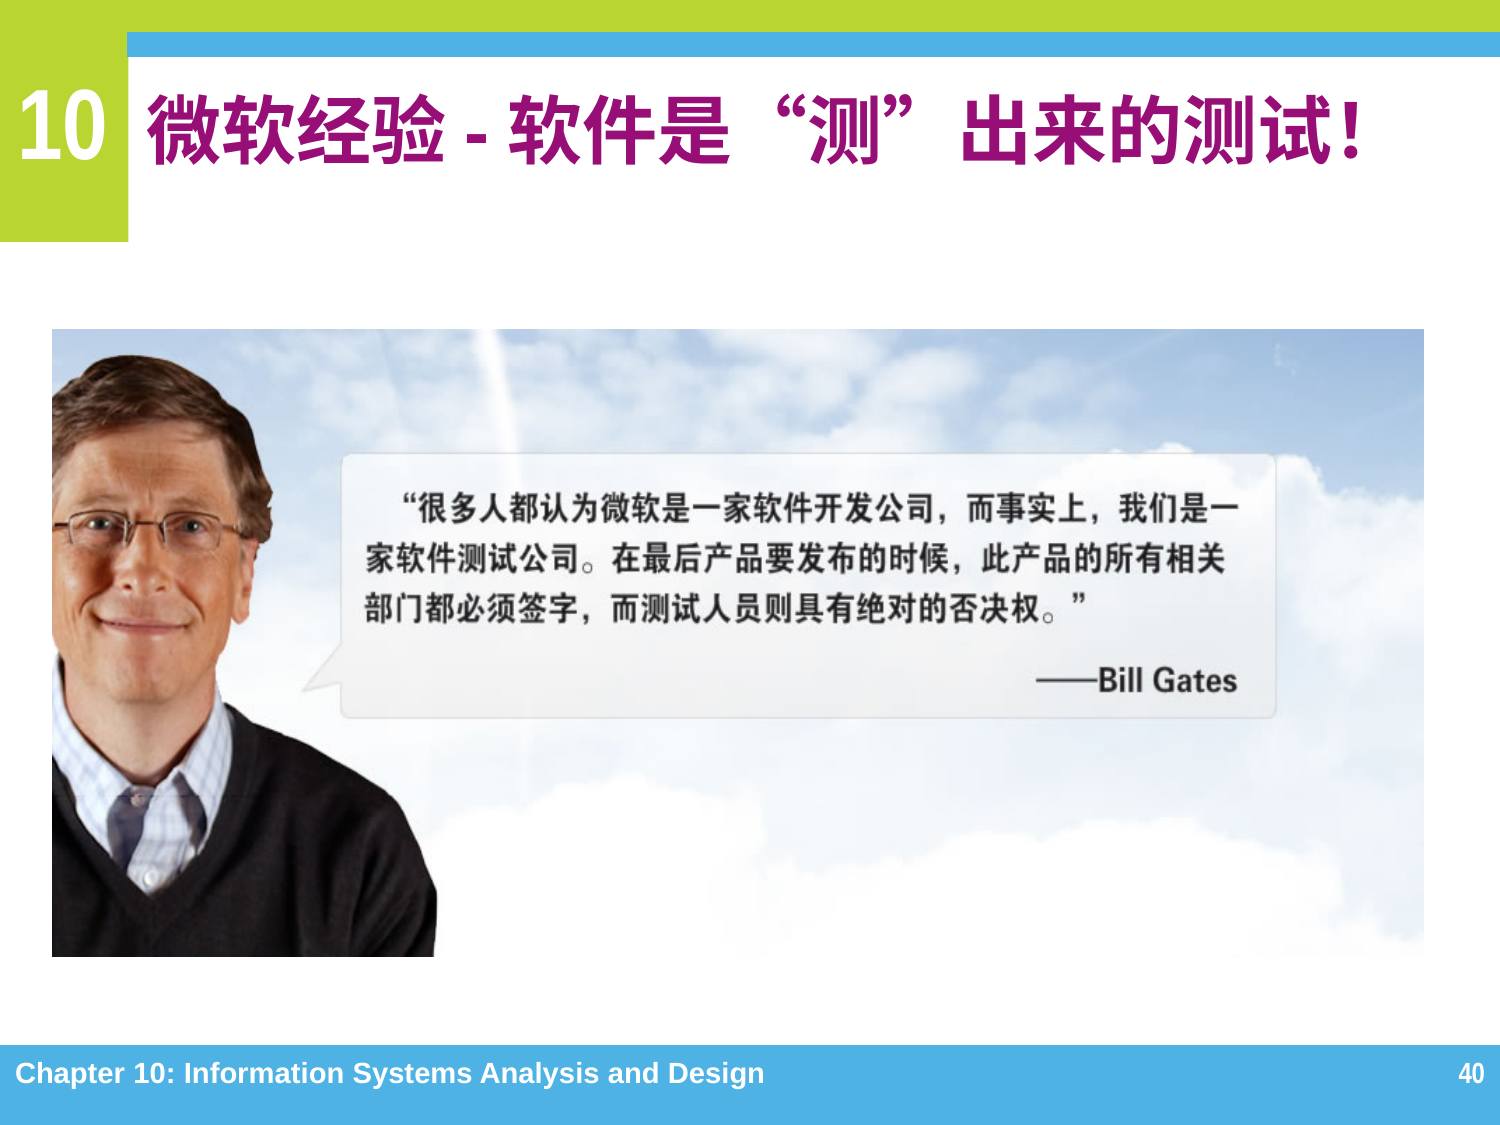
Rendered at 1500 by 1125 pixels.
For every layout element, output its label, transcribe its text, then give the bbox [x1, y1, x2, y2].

picture [52, 329, 1425, 957]
text_box 微软经验-软件是“测”出来的测试！ [131, 76, 1500, 249]
slide_number 40 [1149, 1046, 1500, 1125]
footer Chapter 10: Information Systems Analysis and Design [0, 1046, 1149, 1125]
